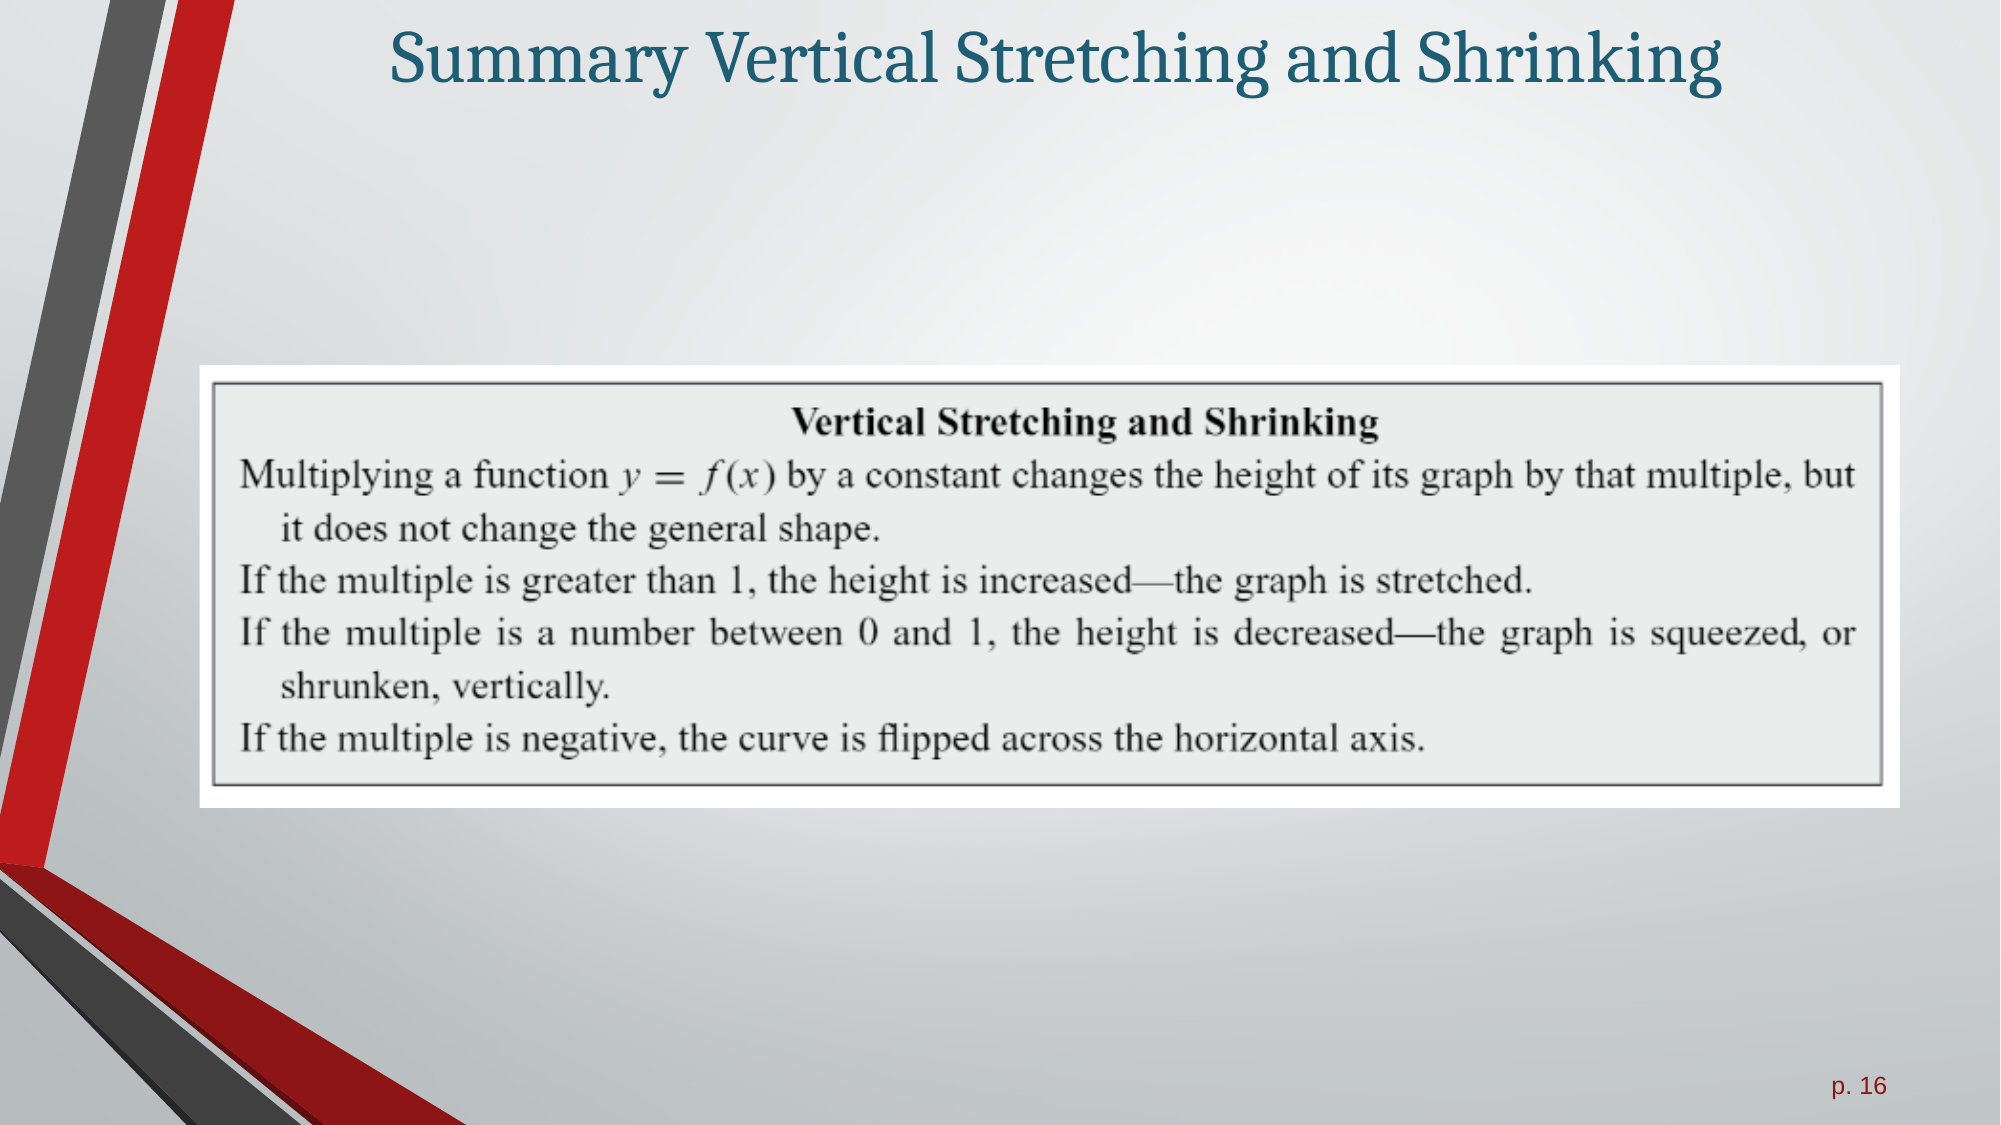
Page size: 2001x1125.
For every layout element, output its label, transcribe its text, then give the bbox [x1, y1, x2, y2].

title Summary Vertical Stretching and Shrinking [214, 0, 1900, 105]
picture [199, 365, 1901, 808]
